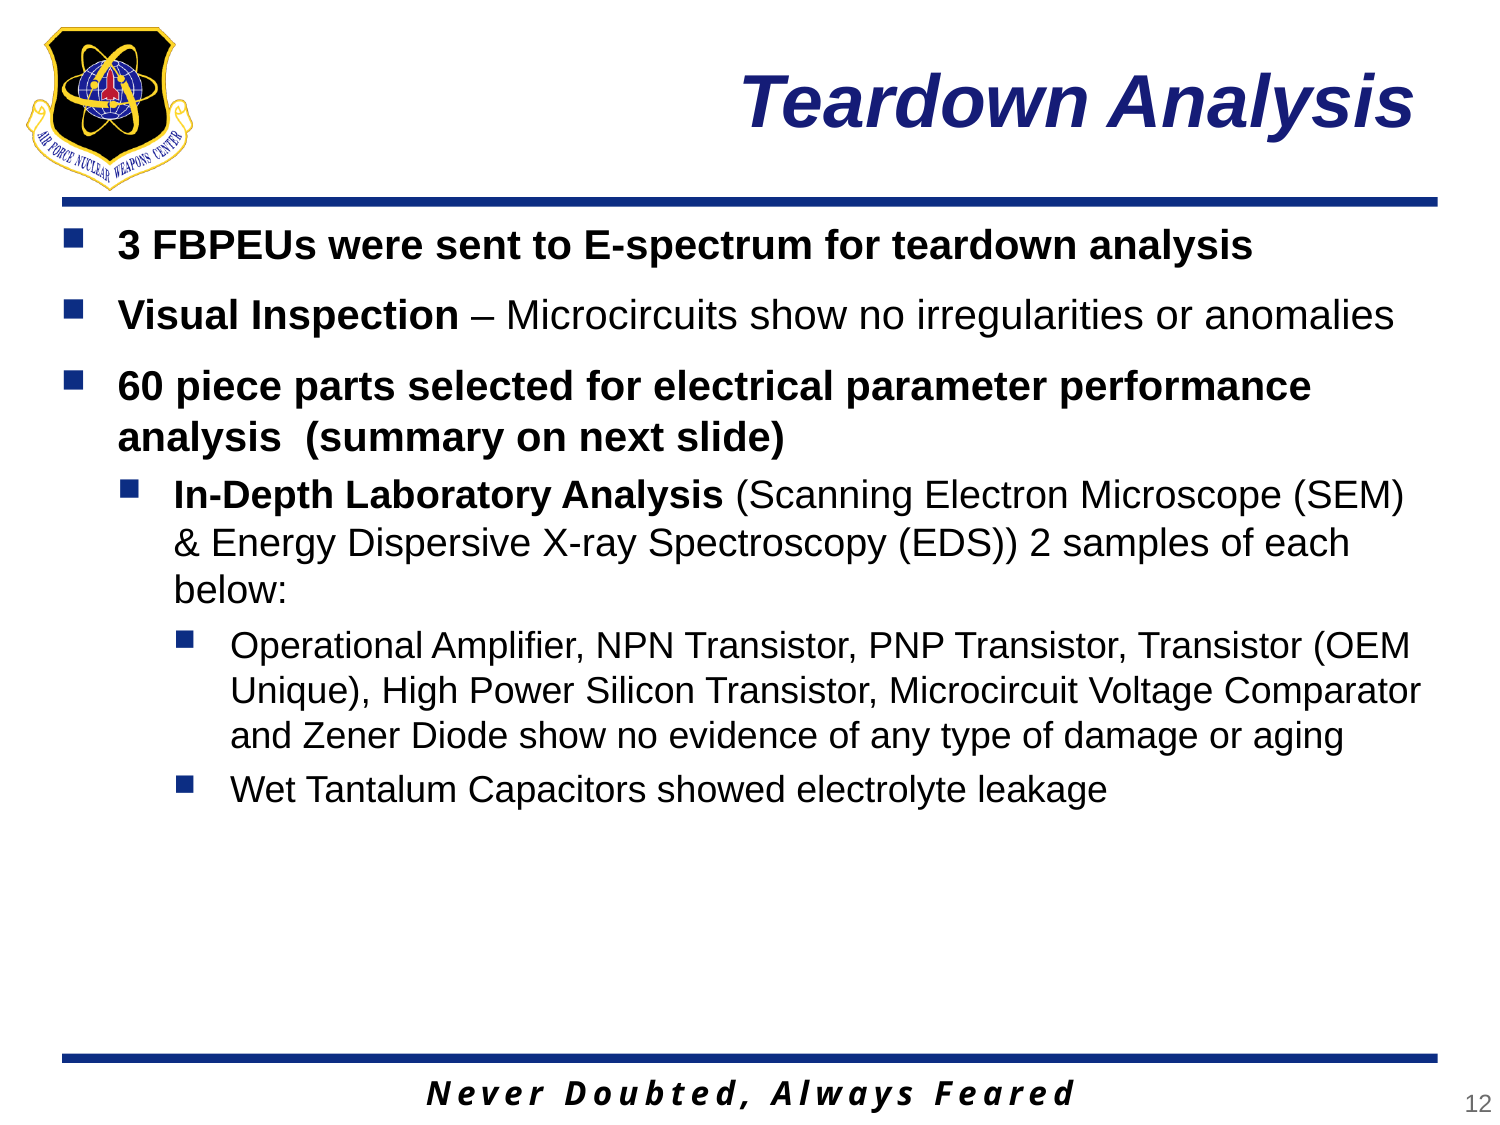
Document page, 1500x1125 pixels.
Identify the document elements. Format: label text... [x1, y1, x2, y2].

list 3 FBPEUs were sent to E-spectrum for teardown analysis Visual Inspection – Microcircuits show no irregularities or anomalies 60 piece parts selected for electrical parameter performance analysis (summary on next slide) In-Depth Laboratory Analysis (Scanning Electron Microscope (SEM) & Energy Dispersive X-ray Spectroscopy (EDS)) 2 samples of each below: Operational Amplifier, NPN Transistor, PNP Transistor, Transistor (OEM Unique), High Power Silicon Transistor, Microcircuit Voltage Comparator and Zener Diode show no evidence of any type of damage or aging Wet Tantalum Capacitors showed electrolyte leakage [60, 217, 1439, 1038]
title Teardown Analysis [192, 12, 1438, 198]
slide_number 12 [1447, 1079, 1500, 1125]
picture [26, 27, 192, 191]
